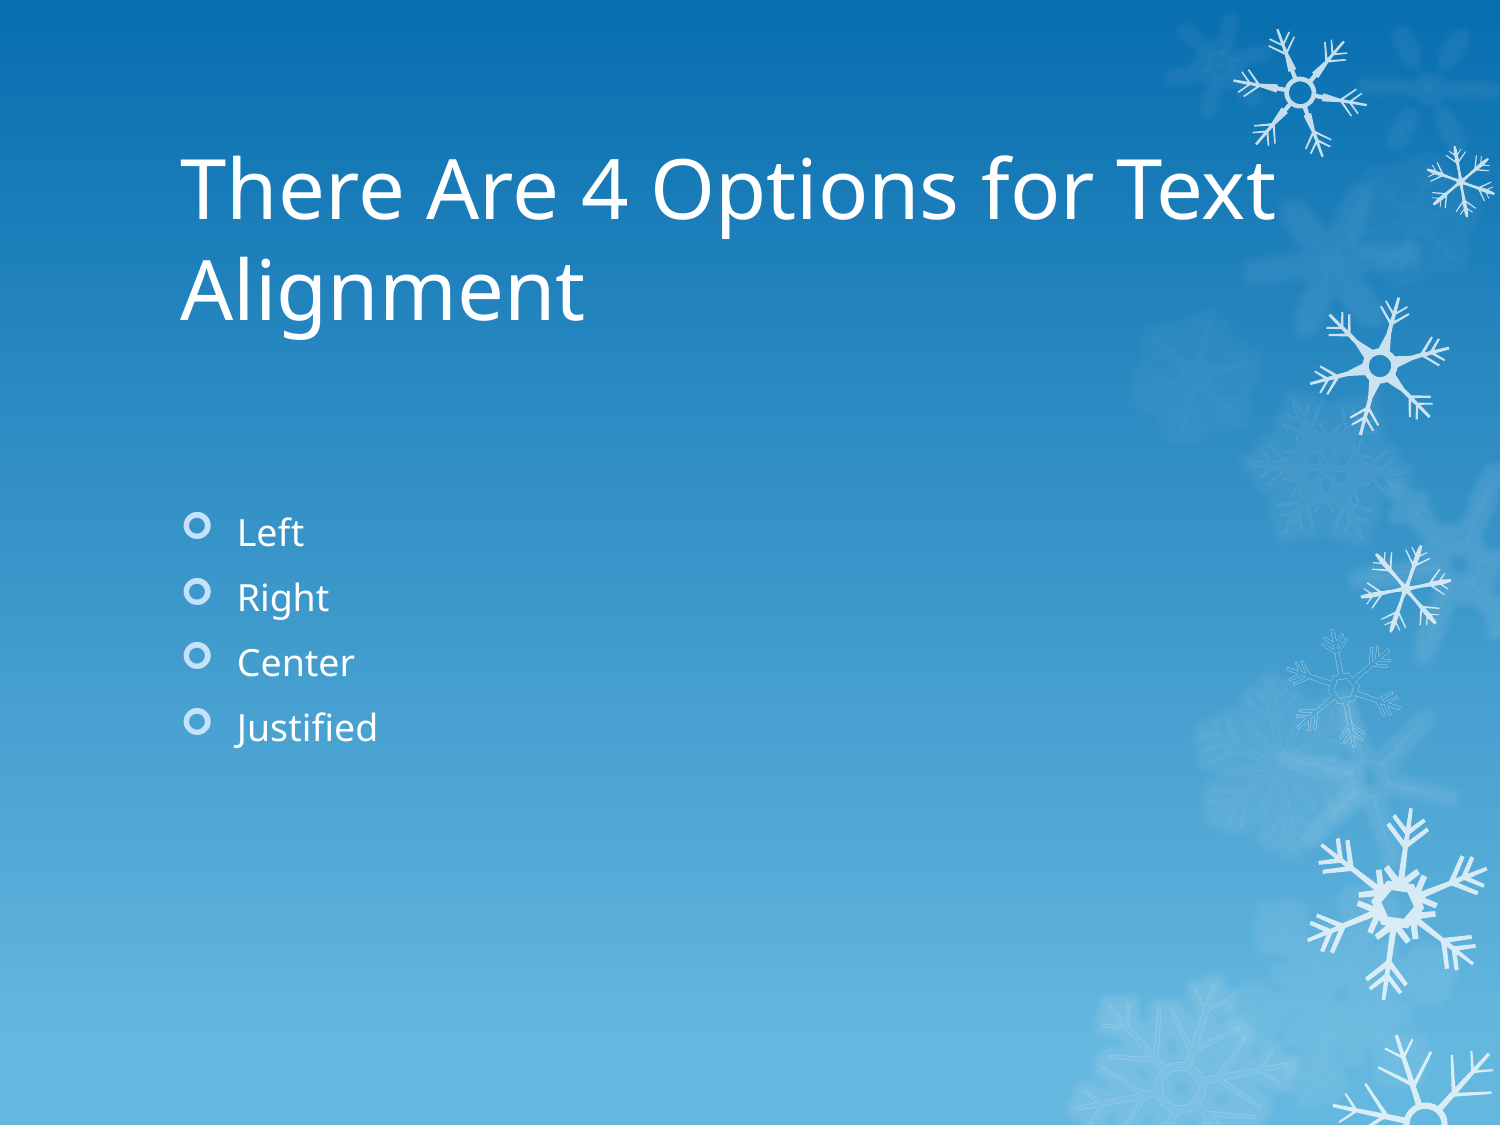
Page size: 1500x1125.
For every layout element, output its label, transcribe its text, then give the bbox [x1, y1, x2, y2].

list Left Right Center Justified [165, 296, 1335, 962]
title There Are 4 Options for Text Alignment [165, 110, 1335, 263]
